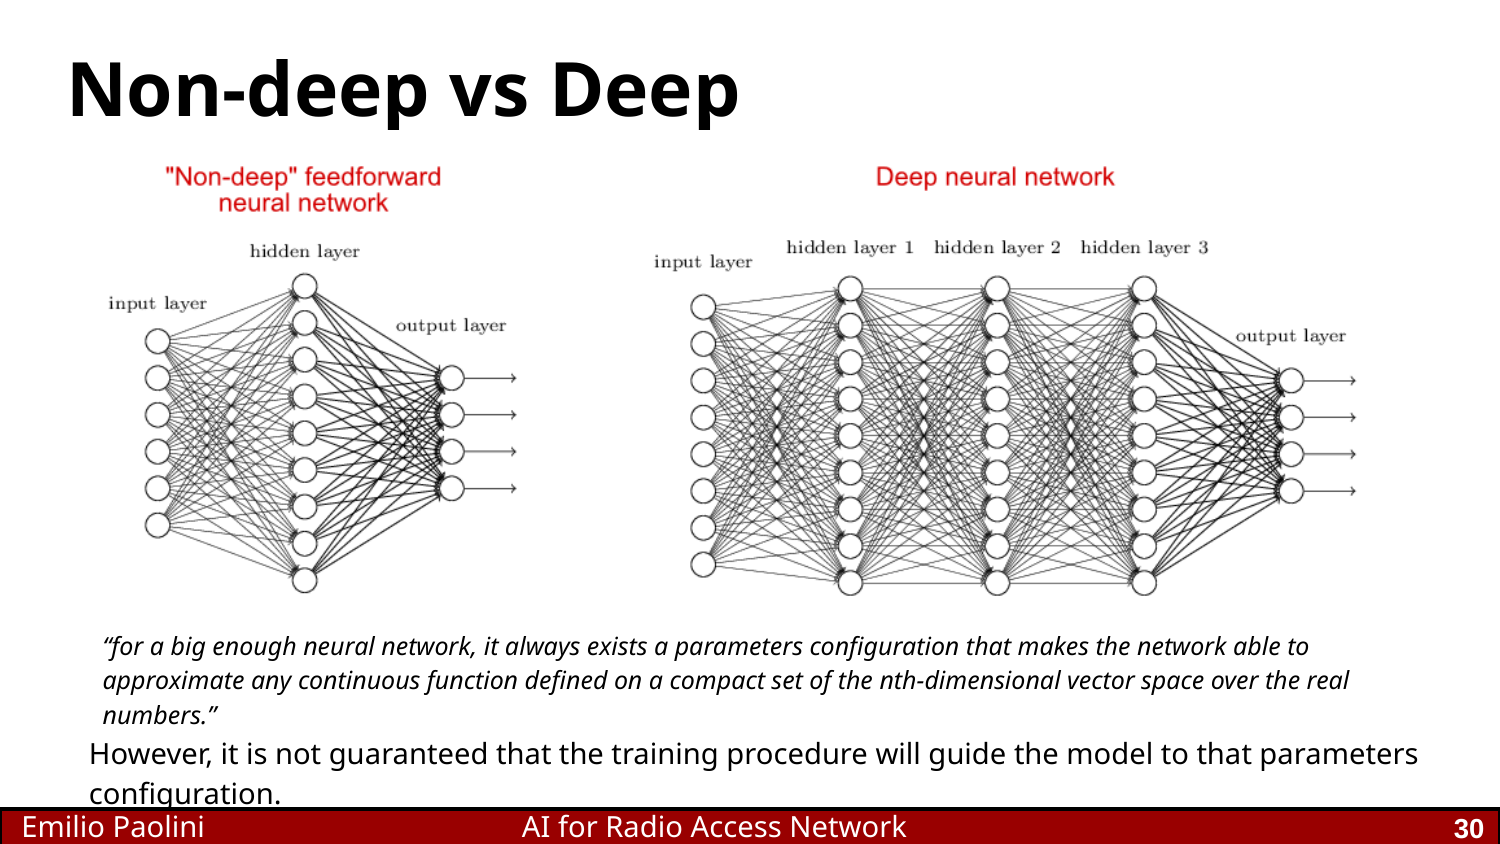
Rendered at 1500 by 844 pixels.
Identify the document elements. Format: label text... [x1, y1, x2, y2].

slide_number 30 [1437, 808, 1500, 844]
text_box However, it is not guaranteed that the training procedure will guide the model to that parameters configuration. [73, 714, 1480, 826]
text_box “for a big enough neural network, it always exists a parameters configuration that makes the network able to approximate any continuous function defined on a compact set of the nth-dimensional vector space over the real numbers.” [20, 610, 1479, 745]
picture [102, 130, 1398, 627]
title Non-deep vs Deep [51, 10, 1449, 149]
